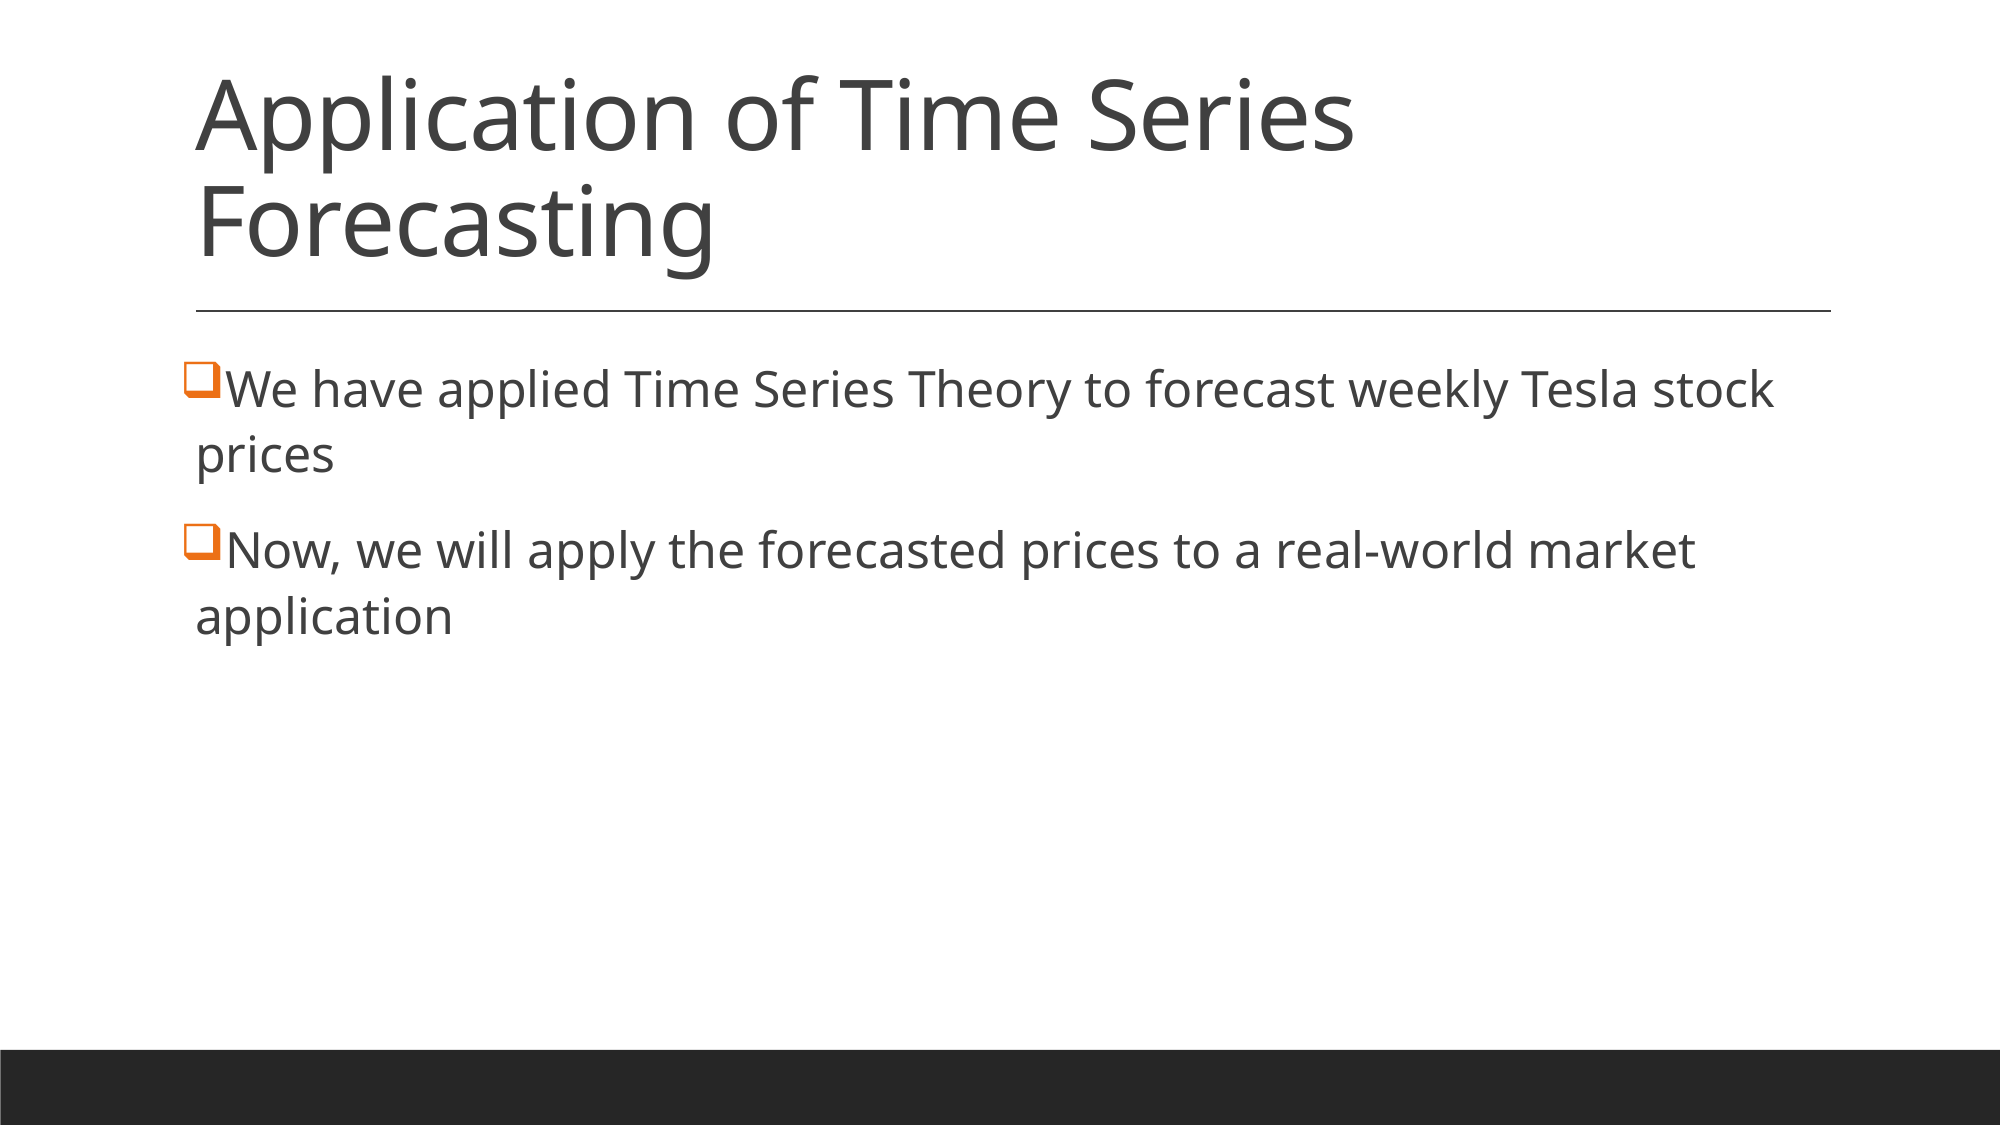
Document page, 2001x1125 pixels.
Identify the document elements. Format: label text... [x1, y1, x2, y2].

list We have applied Time Series Theory to forecast weekly Tesla stock prices Now, we will apply the forecasted prices to a real-world market application [180, 343, 1830, 961]
title Application of Time Series Forecasting [180, 47, 1830, 285]
